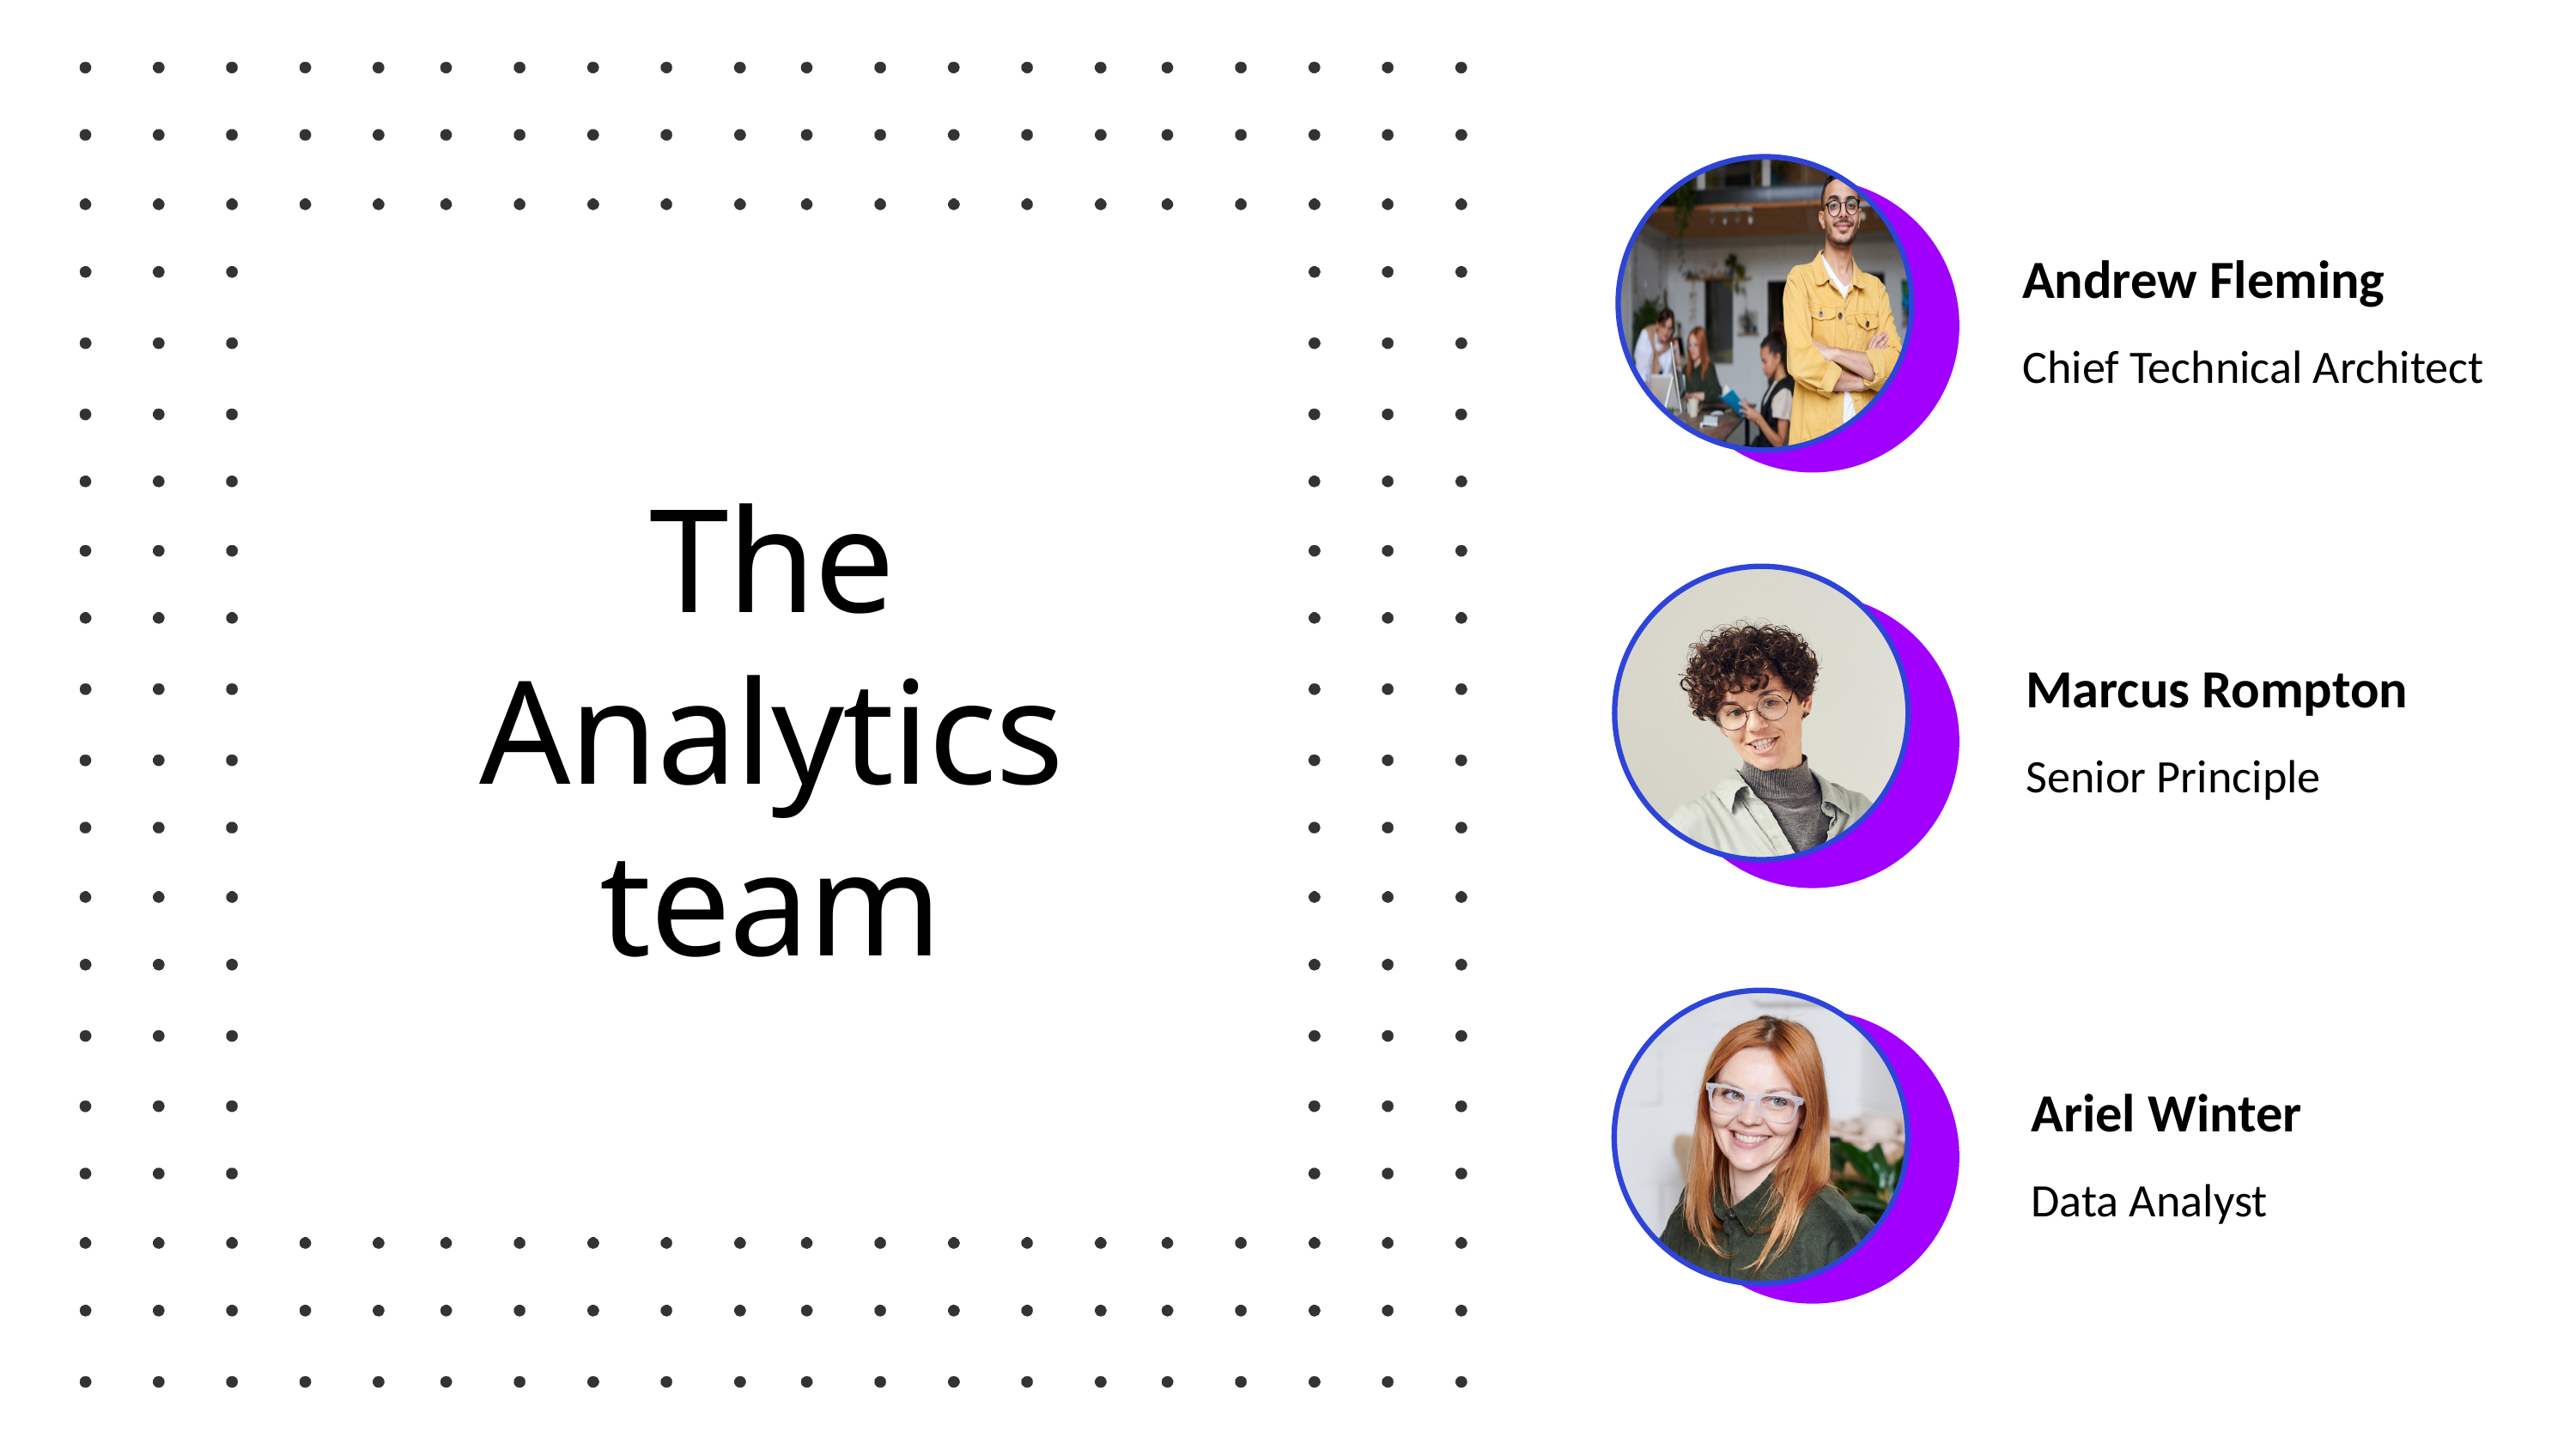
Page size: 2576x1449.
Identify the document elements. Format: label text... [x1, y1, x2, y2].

text_box Andrew Fleming Chief Technical Architect [2009, 205, 2512, 399]
text_box Marcus Rompton Senior Principle [2013, 615, 2515, 809]
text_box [1665, 179, 1960, 473]
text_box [1612, 150, 1919, 457]
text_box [1665, 594, 1960, 888]
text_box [1607, 987, 1916, 1287]
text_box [1607, 563, 1916, 863]
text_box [70, 57, 1472, 1392]
text_box Ariel Winter Data Analyst [2018, 1040, 2521, 1233]
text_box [1665, 1009, 1960, 1304]
